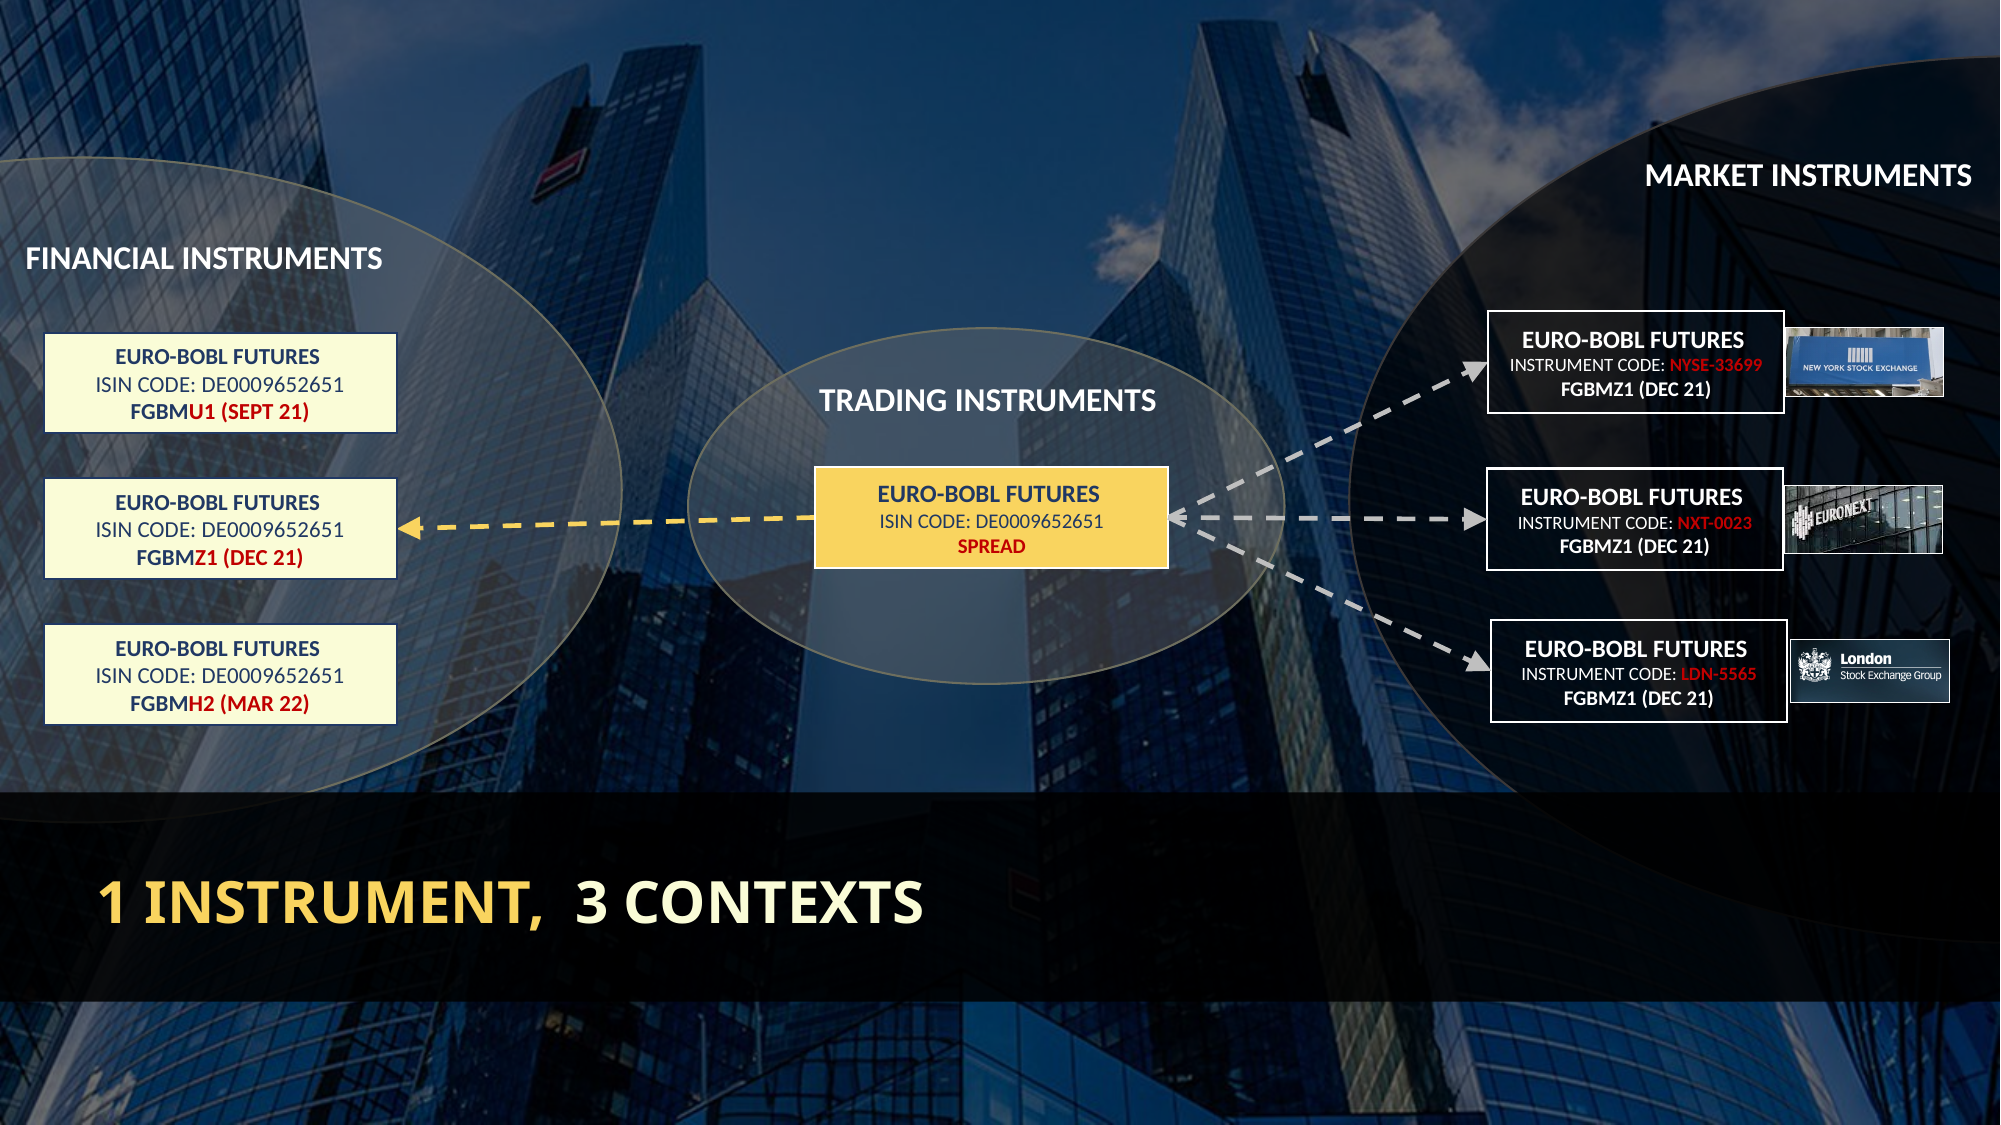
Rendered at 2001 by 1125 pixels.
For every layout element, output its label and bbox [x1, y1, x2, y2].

text_box [1168, 361, 1489, 517]
text_box [1491, 619, 1950, 722]
text_box [396, 517, 816, 529]
text_box [1168, 517, 1492, 671]
picture [0, 0, 2000, 1125]
text_box [1487, 468, 1943, 571]
text_box [1488, 310, 1944, 413]
